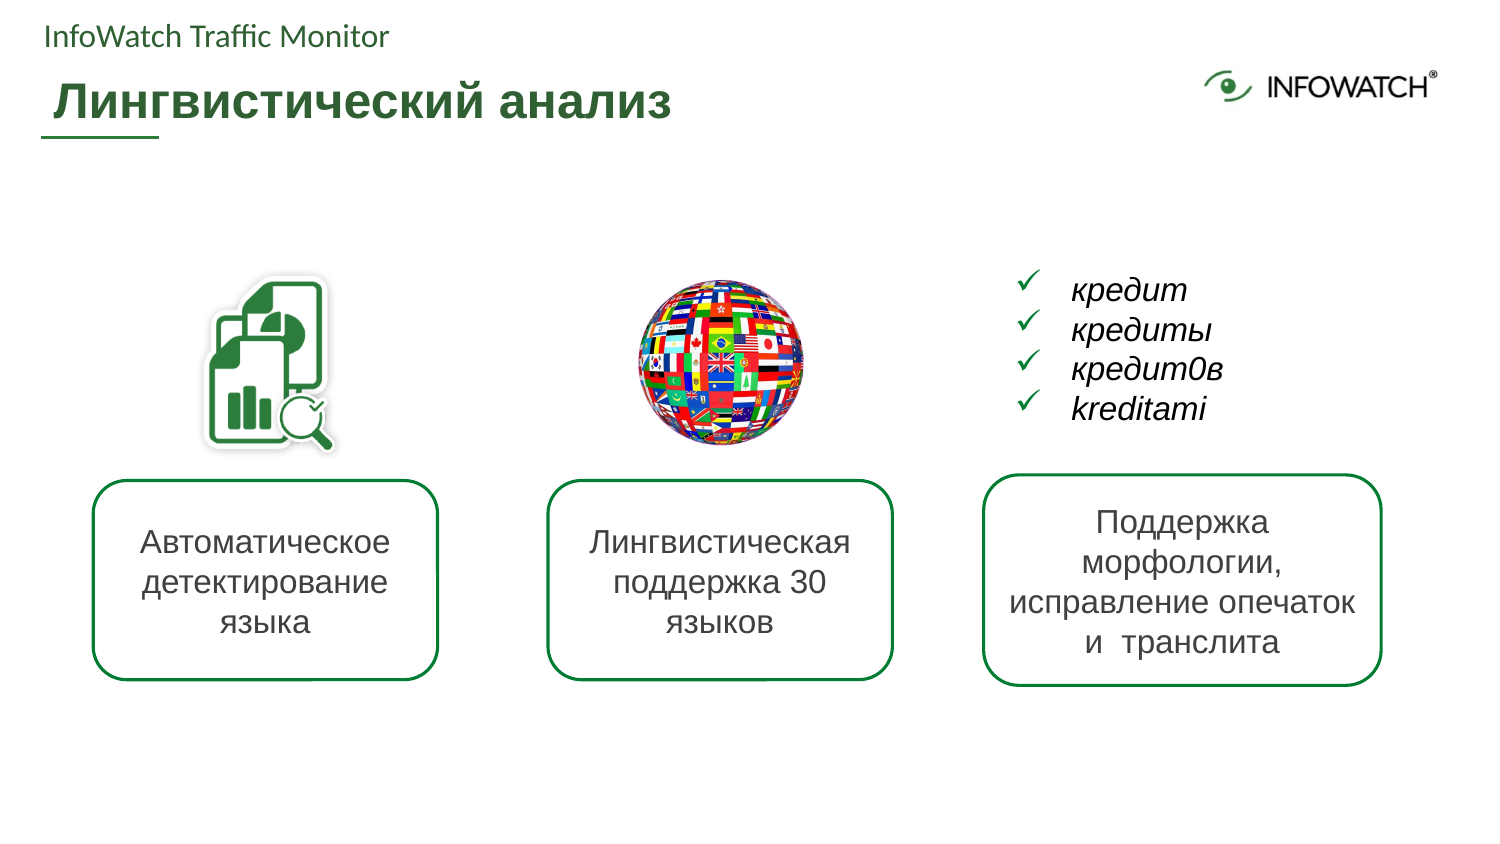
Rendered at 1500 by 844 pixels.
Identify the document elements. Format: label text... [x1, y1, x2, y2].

picture [629, 272, 811, 453]
text_box Лингвистический анализ [38, 61, 688, 137]
text_box кредит кредиты кредит0в kreditami [1000, 260, 1349, 435]
text_box Автоматическое детектирование языка [91, 478, 440, 682]
picture [1187, 55, 1442, 118]
text_box Лингвистическая поддержка 30 языков [545, 478, 895, 682]
picture [192, 262, 339, 463]
text_box Поддержка морфологии, исправление опечаток и транслита [981, 472, 1384, 688]
